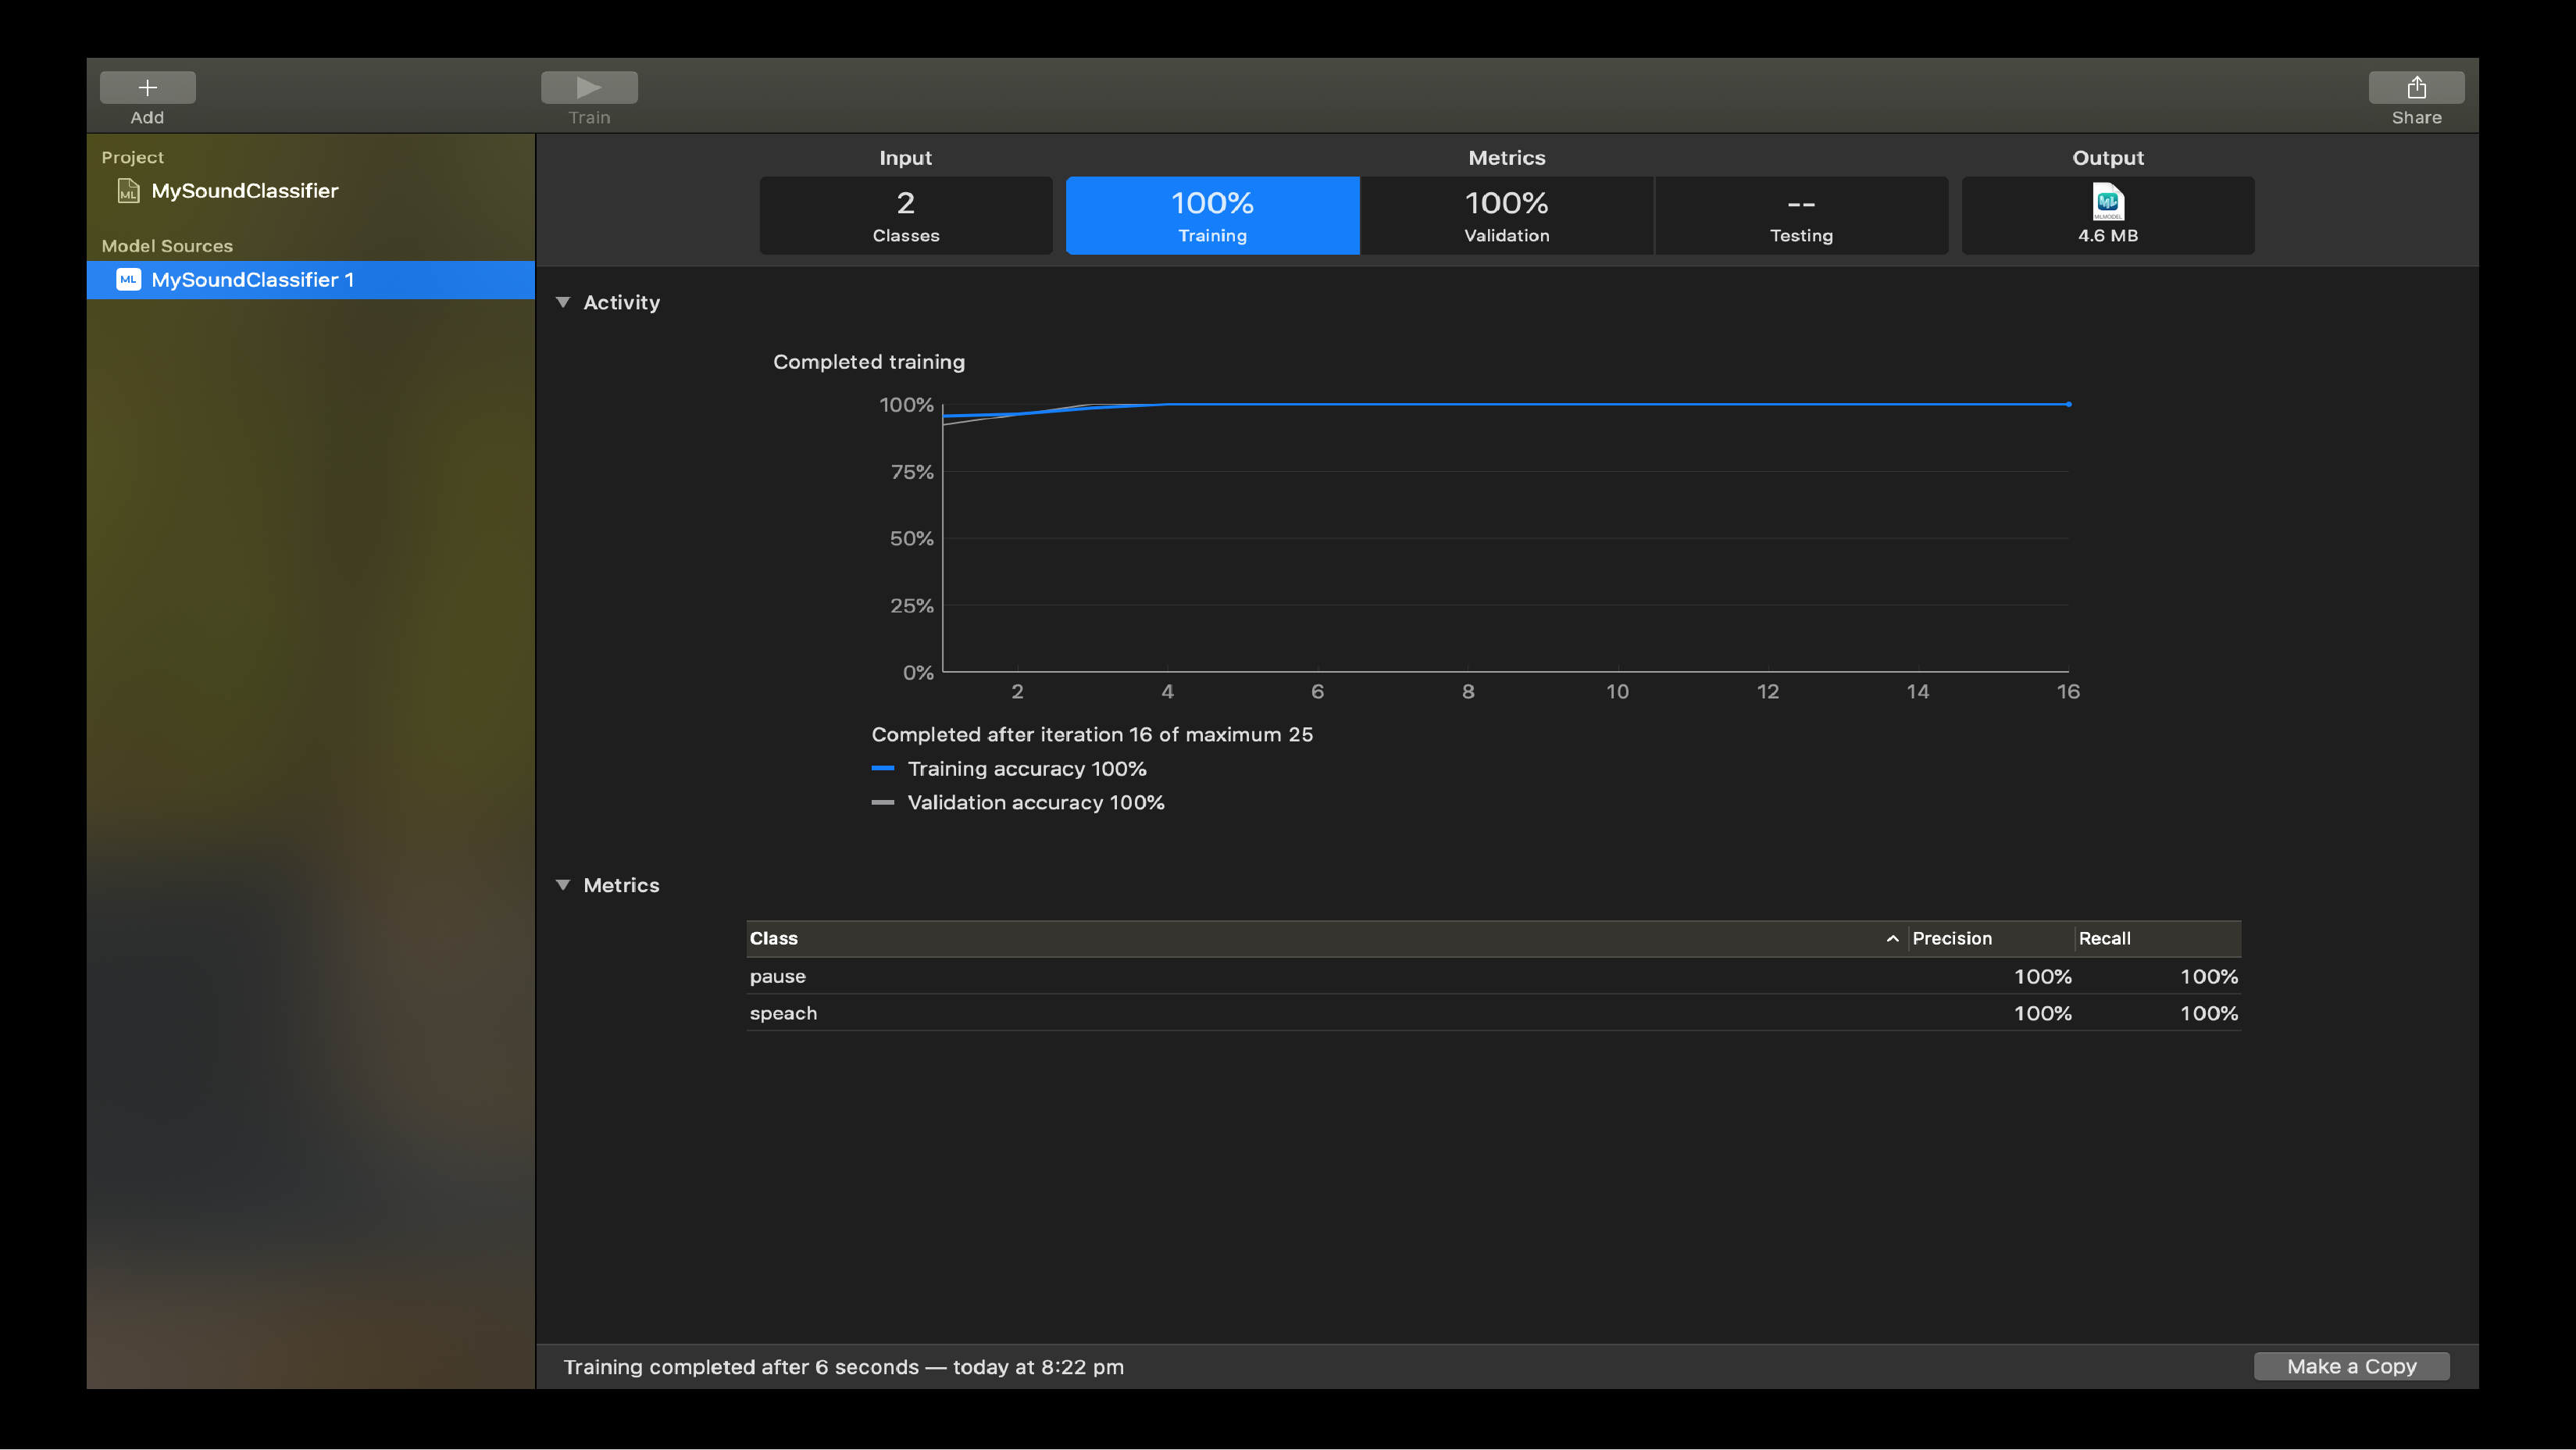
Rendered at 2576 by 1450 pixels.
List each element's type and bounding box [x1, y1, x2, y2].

picture [87, 58, 2480, 1389]
